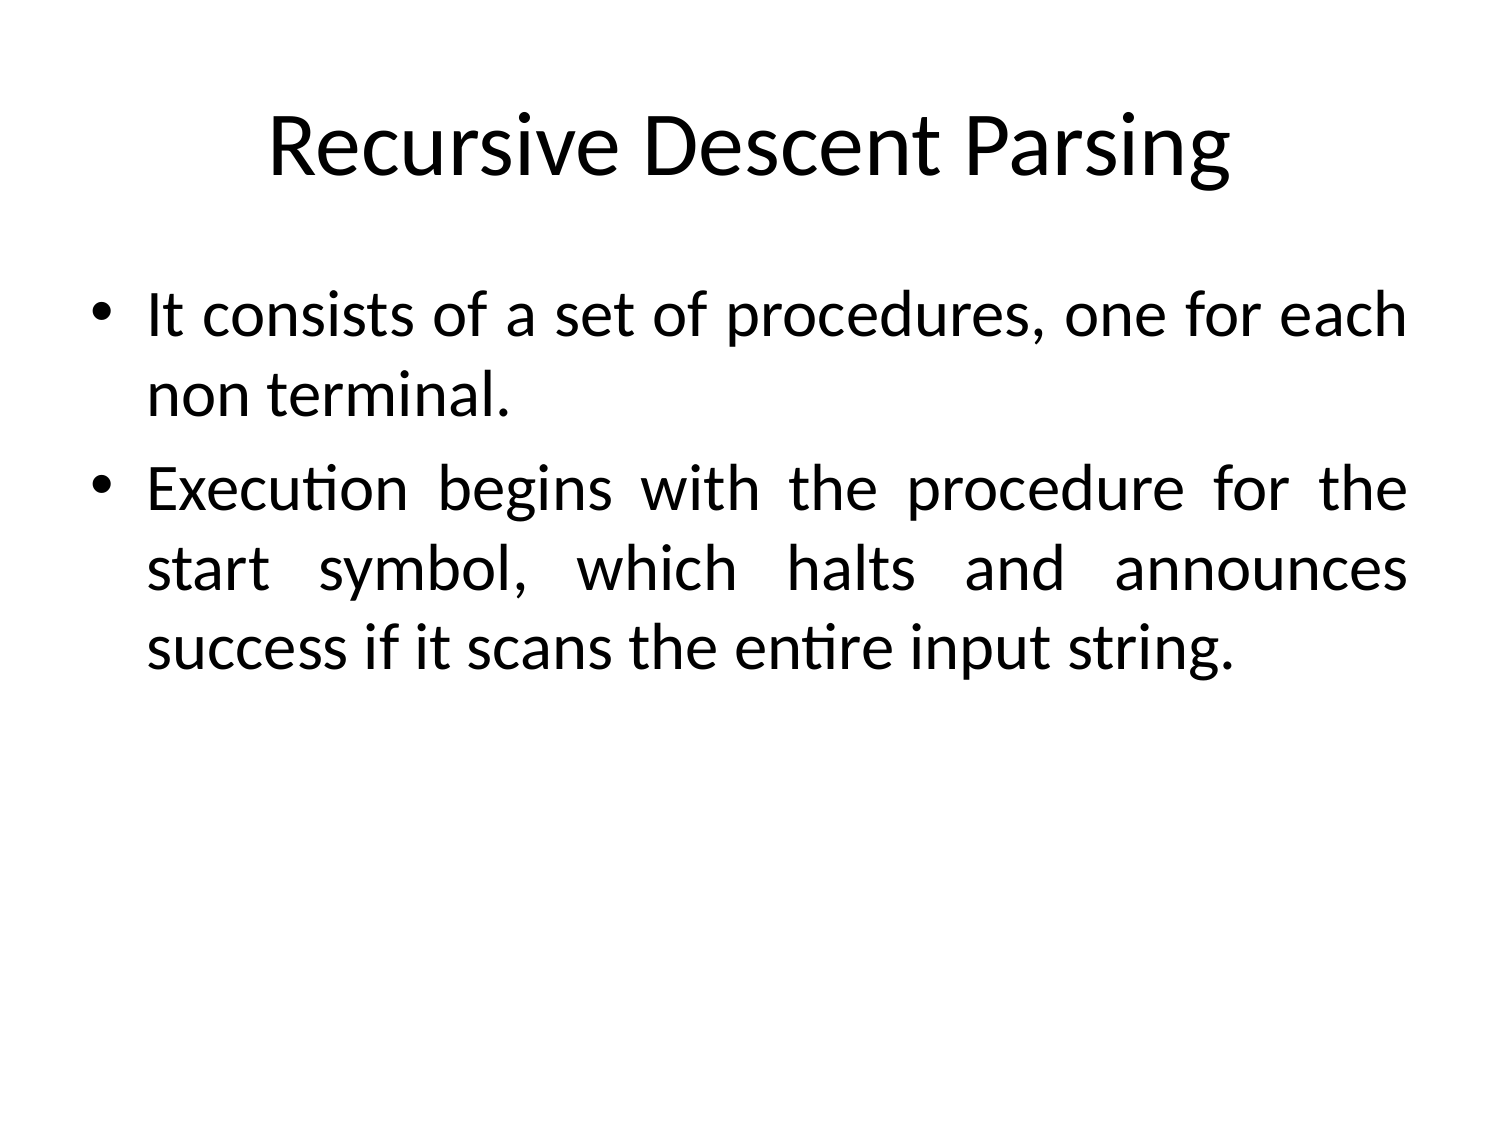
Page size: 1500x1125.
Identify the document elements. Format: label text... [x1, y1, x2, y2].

list It consists of a set of procedures, one for each non terminal. Execution begins with the procedure for the start symbol, which halts and announces success if it scans the entire input string. [75, 262, 1425, 1005]
title Recursive Descent Parsing [75, 45, 1425, 233]
